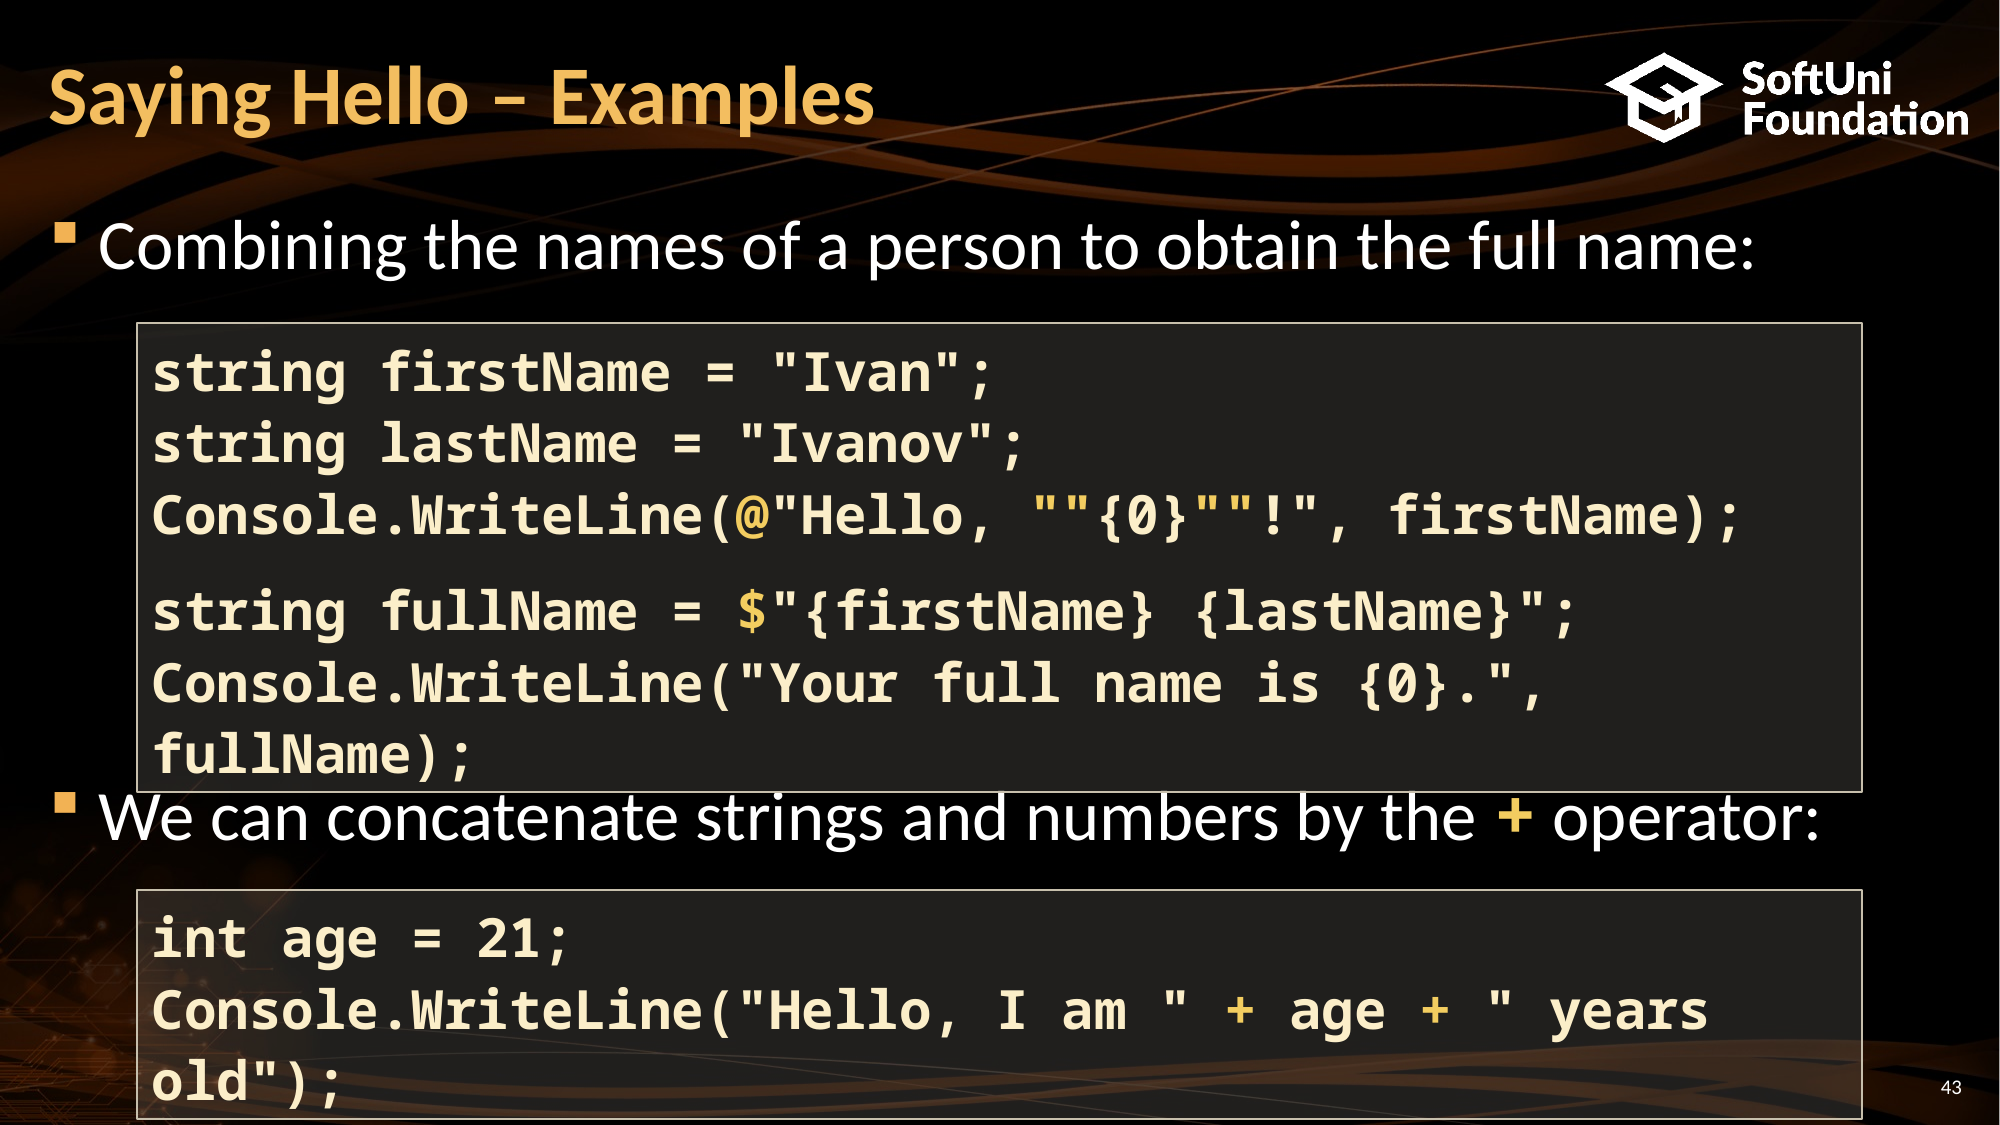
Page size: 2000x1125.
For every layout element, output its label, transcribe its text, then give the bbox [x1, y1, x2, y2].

title Saying Hello – Examples [30, 6, 1602, 189]
text_box string firstName = "Ivan"; string lastName = "Ivanov"; Console.WriteLine(@"Hello, ""{0}""!", firstName); string fullName = $"{firstName} {lastName}"; Console.WriteLine("Your full name is {0}.", fullName); [137, 323, 1863, 792]
list Combining the names of a person to obtain the full name: We can concatenate strings and numbers by the + operator: [31, 188, 1968, 1103]
text_box int age = 21; Console.WriteLine("Hello, I am " + age + " years old"); [137, 889, 1863, 1119]
picture [0, 0, 2000, 1125]
